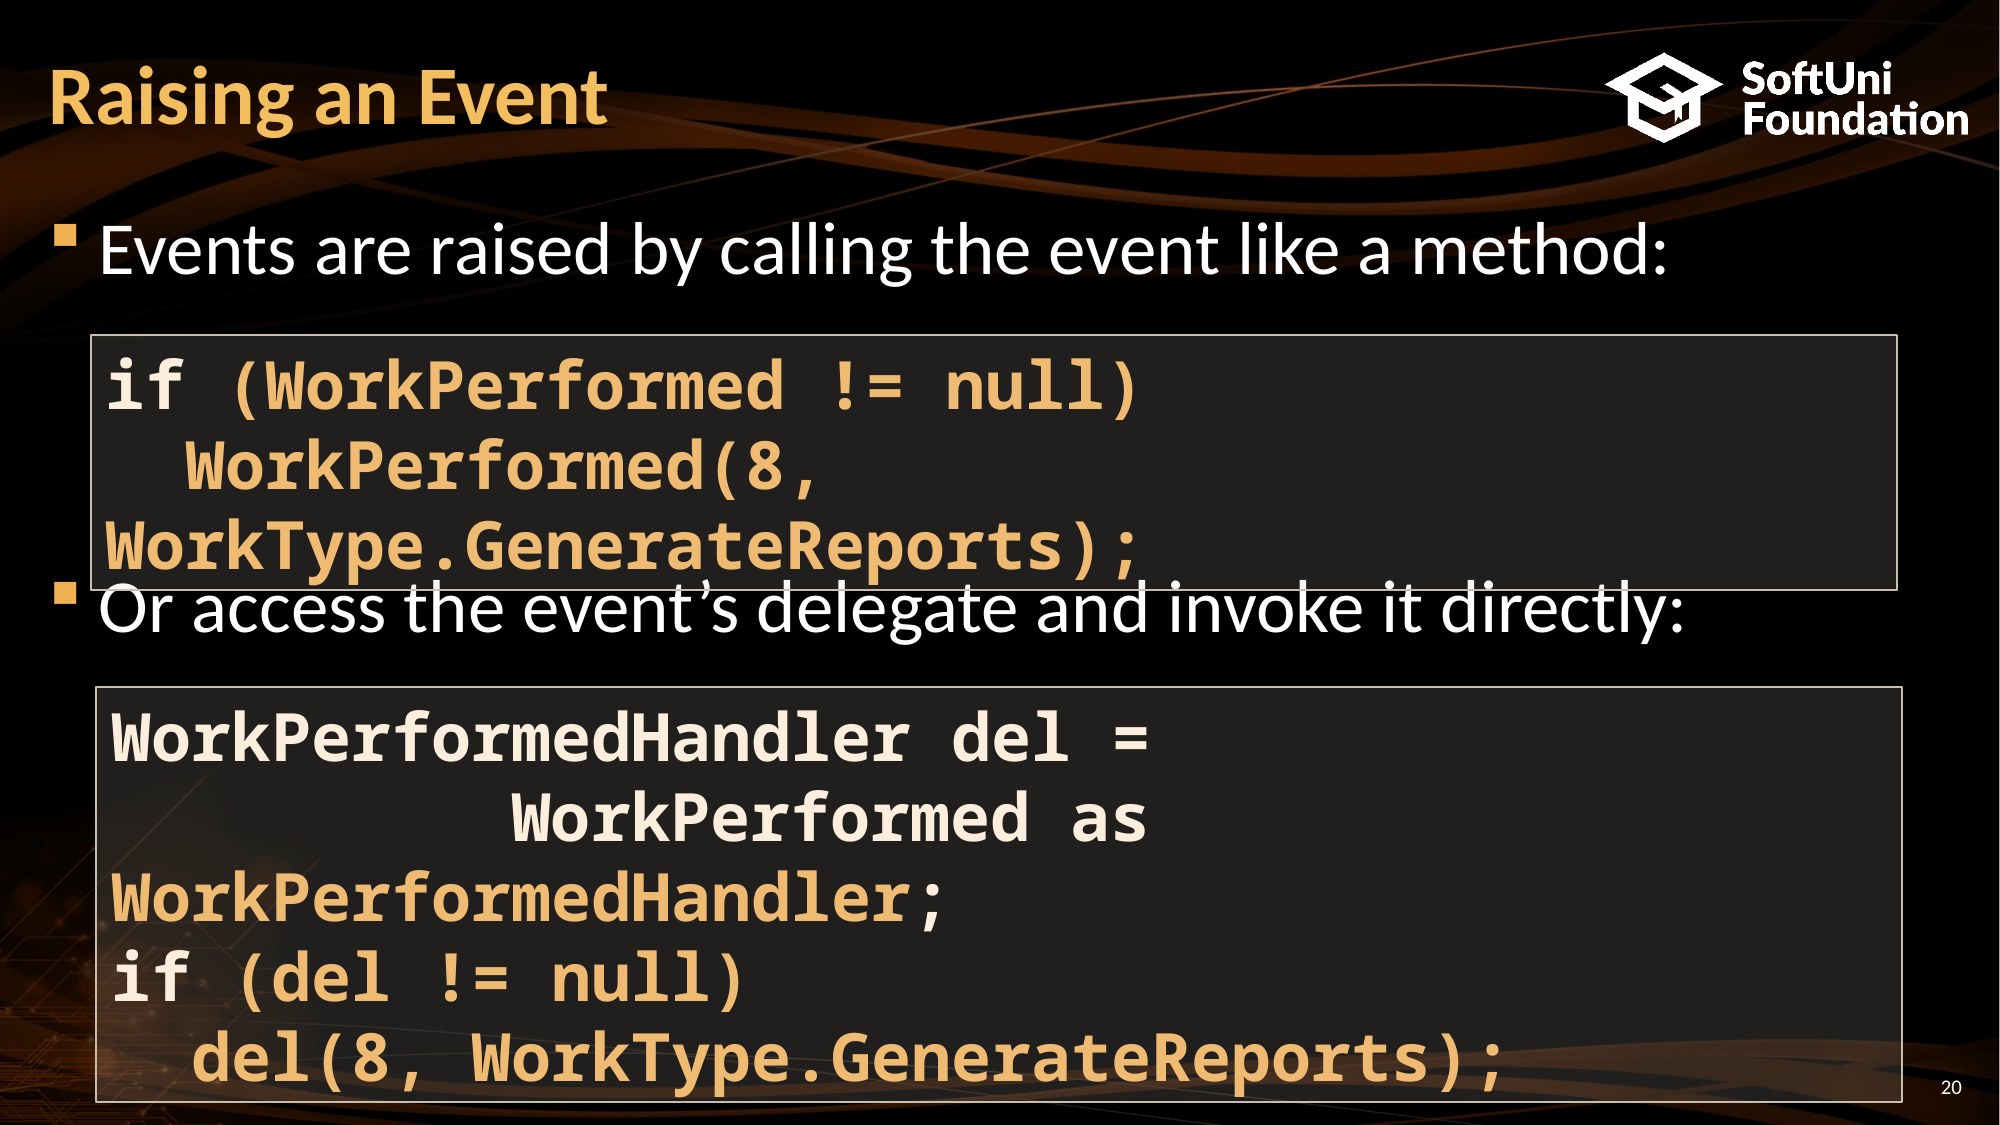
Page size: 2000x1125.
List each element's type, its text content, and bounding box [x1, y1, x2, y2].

picture [0, 0, 2000, 1125]
text_box if (WorkPerformed != null) WorkPerformed(8, WorkType.GenerateReports); [91, 335, 1898, 590]
text_box WorkPerformedHandler del = WorkPerformed as WorkPerformedHandler; if (del != null) del(8, WorkType.GenerateReports); [96, 687, 1903, 1102]
list Events are raised by calling the event like a method: Or access the event’s delegate and invoke it directly: [31, 188, 1968, 1103]
title Raising an Event [30, 6, 1602, 189]
